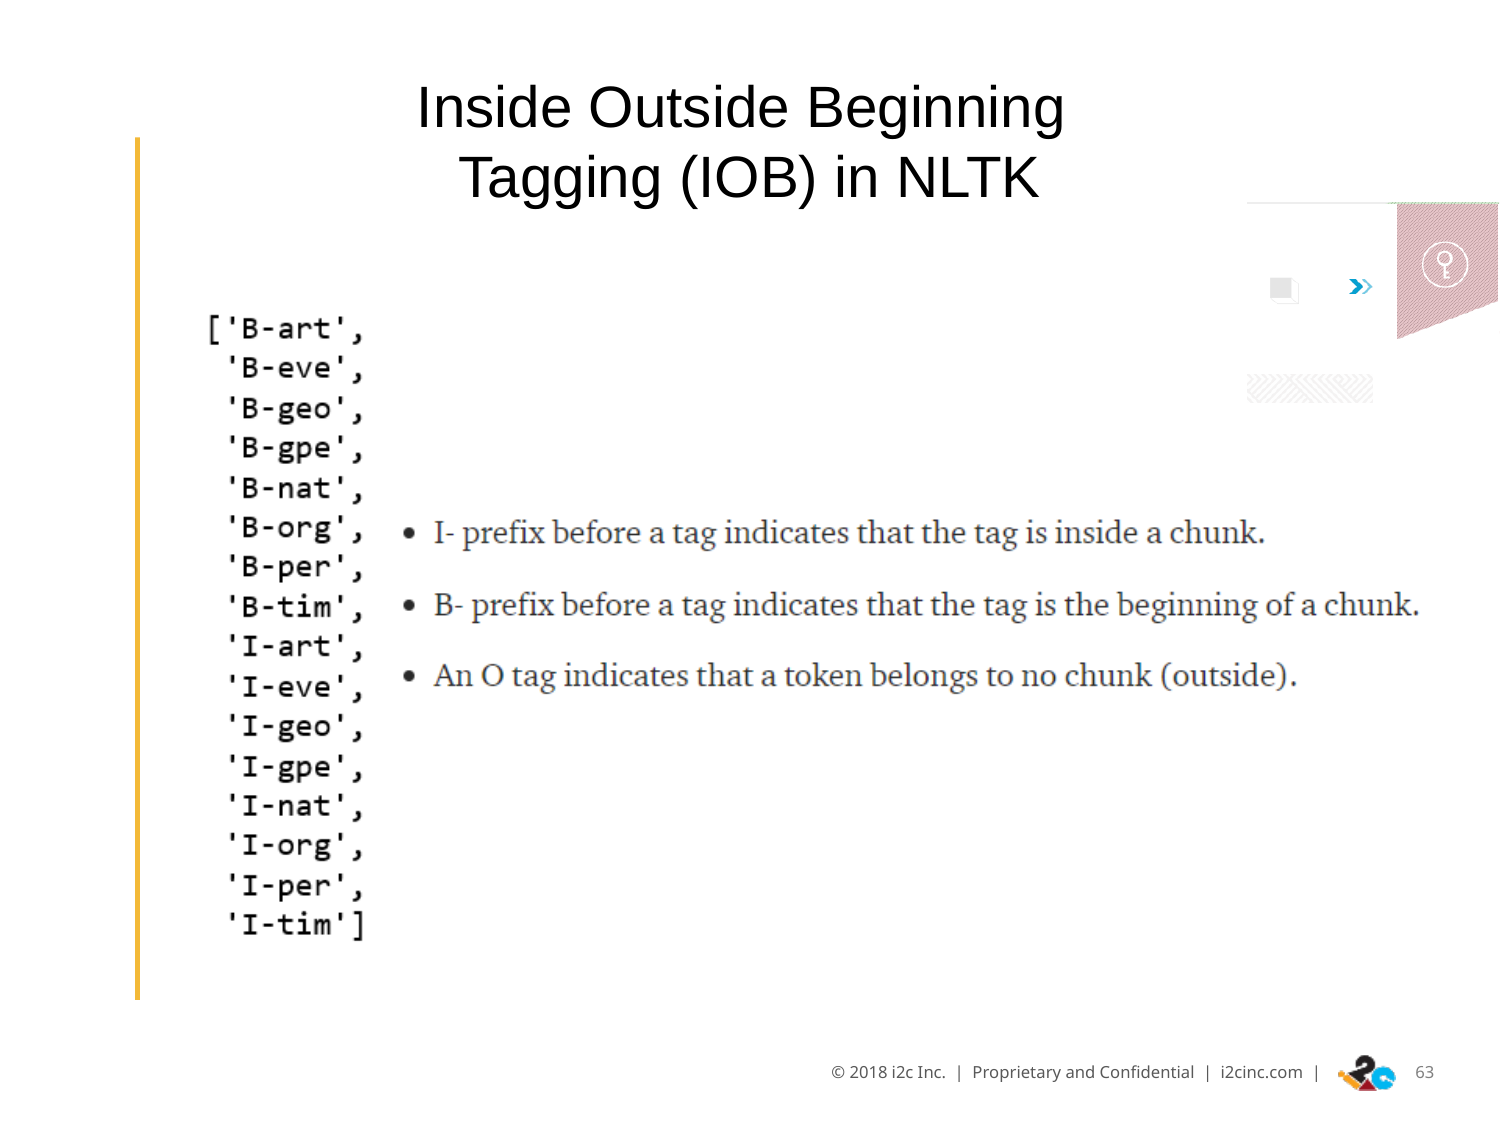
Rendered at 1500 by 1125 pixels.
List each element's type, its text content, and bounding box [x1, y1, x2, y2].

picture [179, 284, 1440, 963]
text_box Inside Outside Beginning Tagging (IOB) in NLTK [74, 68, 1425, 209]
picture [1337, 1054, 1396, 1091]
picture [1247, 202, 1500, 403]
